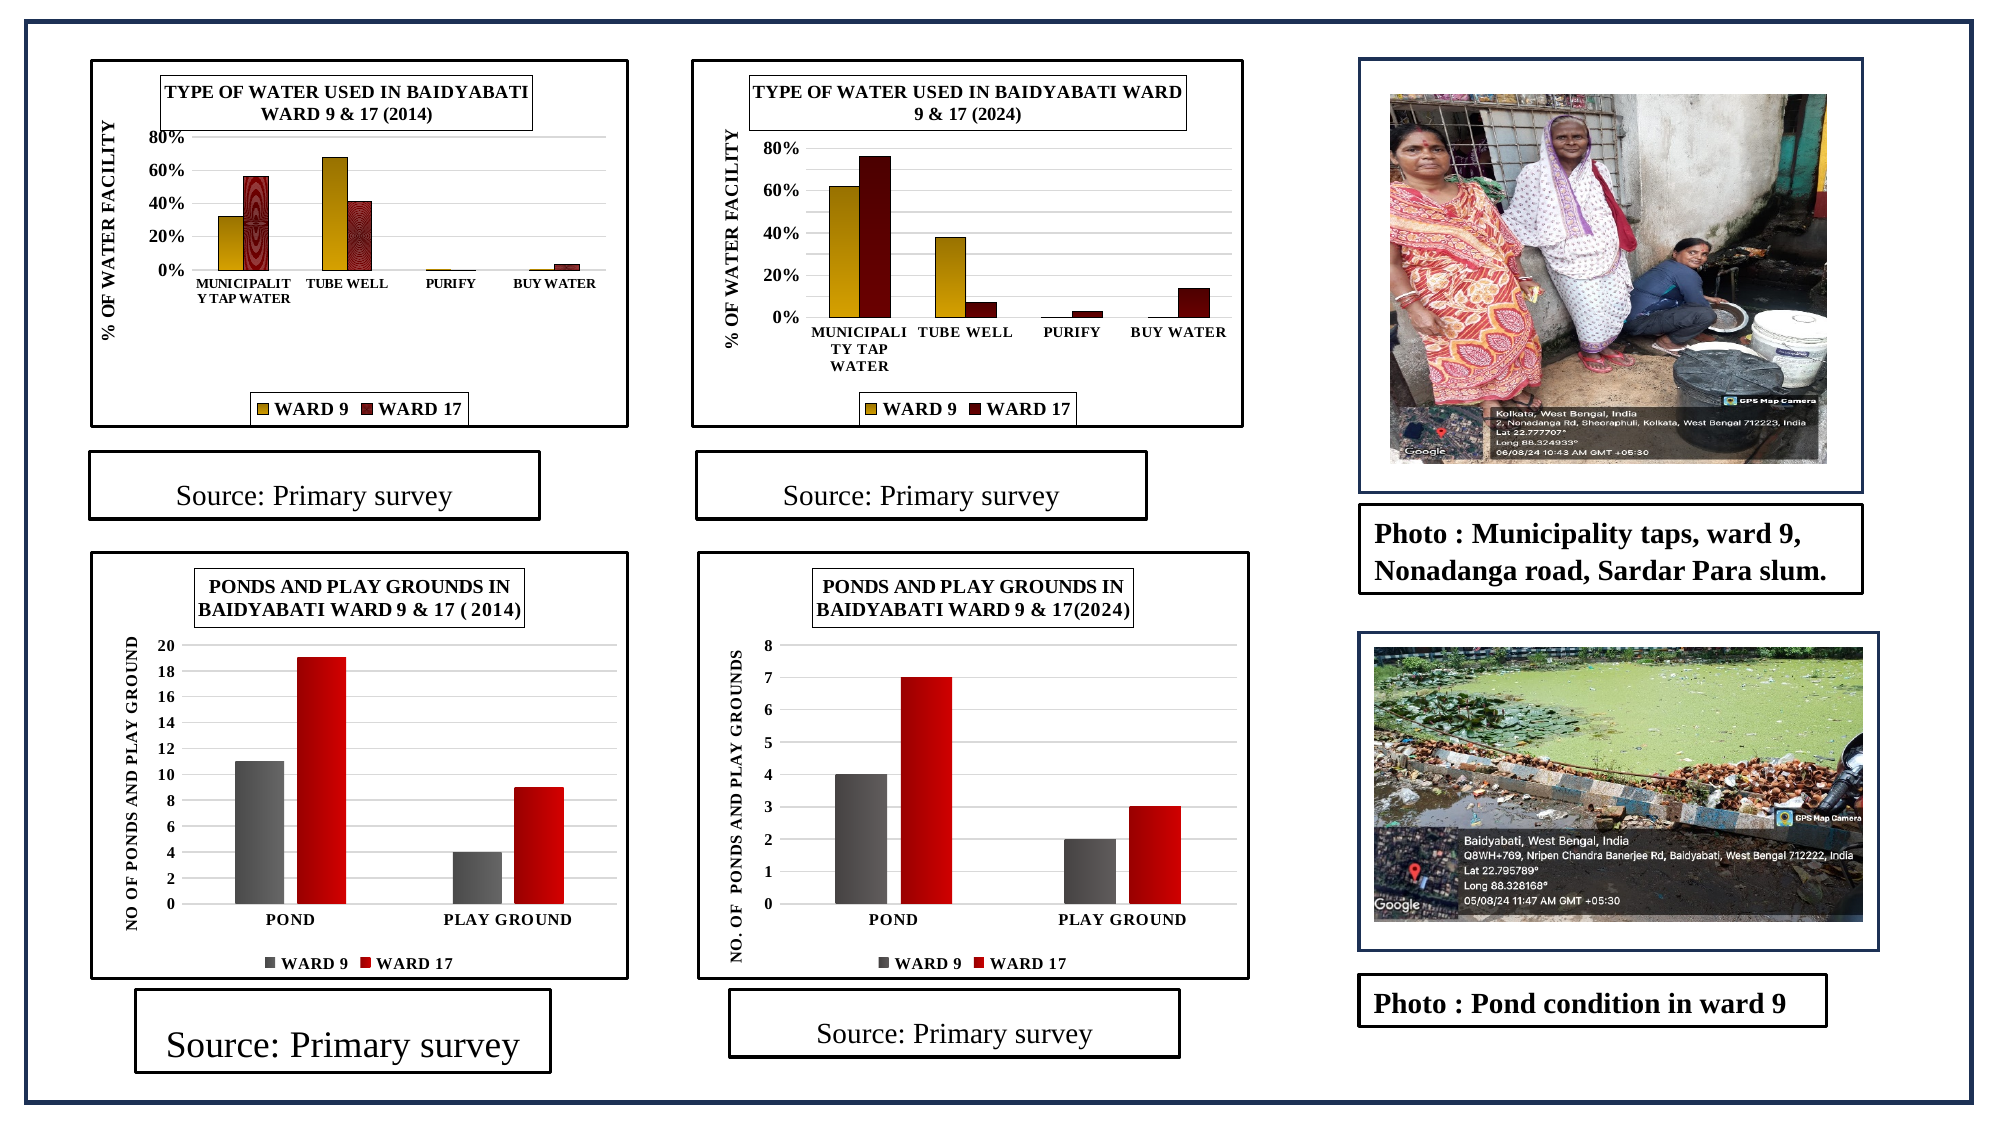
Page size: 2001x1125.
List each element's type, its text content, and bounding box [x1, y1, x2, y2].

text_box [1358, 631, 1879, 952]
text_box Photo : Pond condition in ward 9 [1359, 974, 1827, 1027]
text_box [1359, 58, 1863, 494]
picture [1374, 647, 1863, 922]
chart [90, 550, 630, 980]
text_box Source: Primary survey [729, 989, 1180, 1057]
text_box Photo : Municipality taps, ward 9, Nonadanga road, Sardar Para slum. [1359, 504, 1863, 594]
chart [691, 59, 1245, 428]
chart [696, 550, 1250, 980]
text_box Source: Primary survey [696, 451, 1147, 519]
text_box [25, 21, 1973, 1104]
text_box Source: Primary survey [89, 451, 540, 519]
chart [90, 59, 630, 428]
text_box Source: Primary survey [135, 989, 551, 1073]
picture [1390, 94, 1827, 464]
